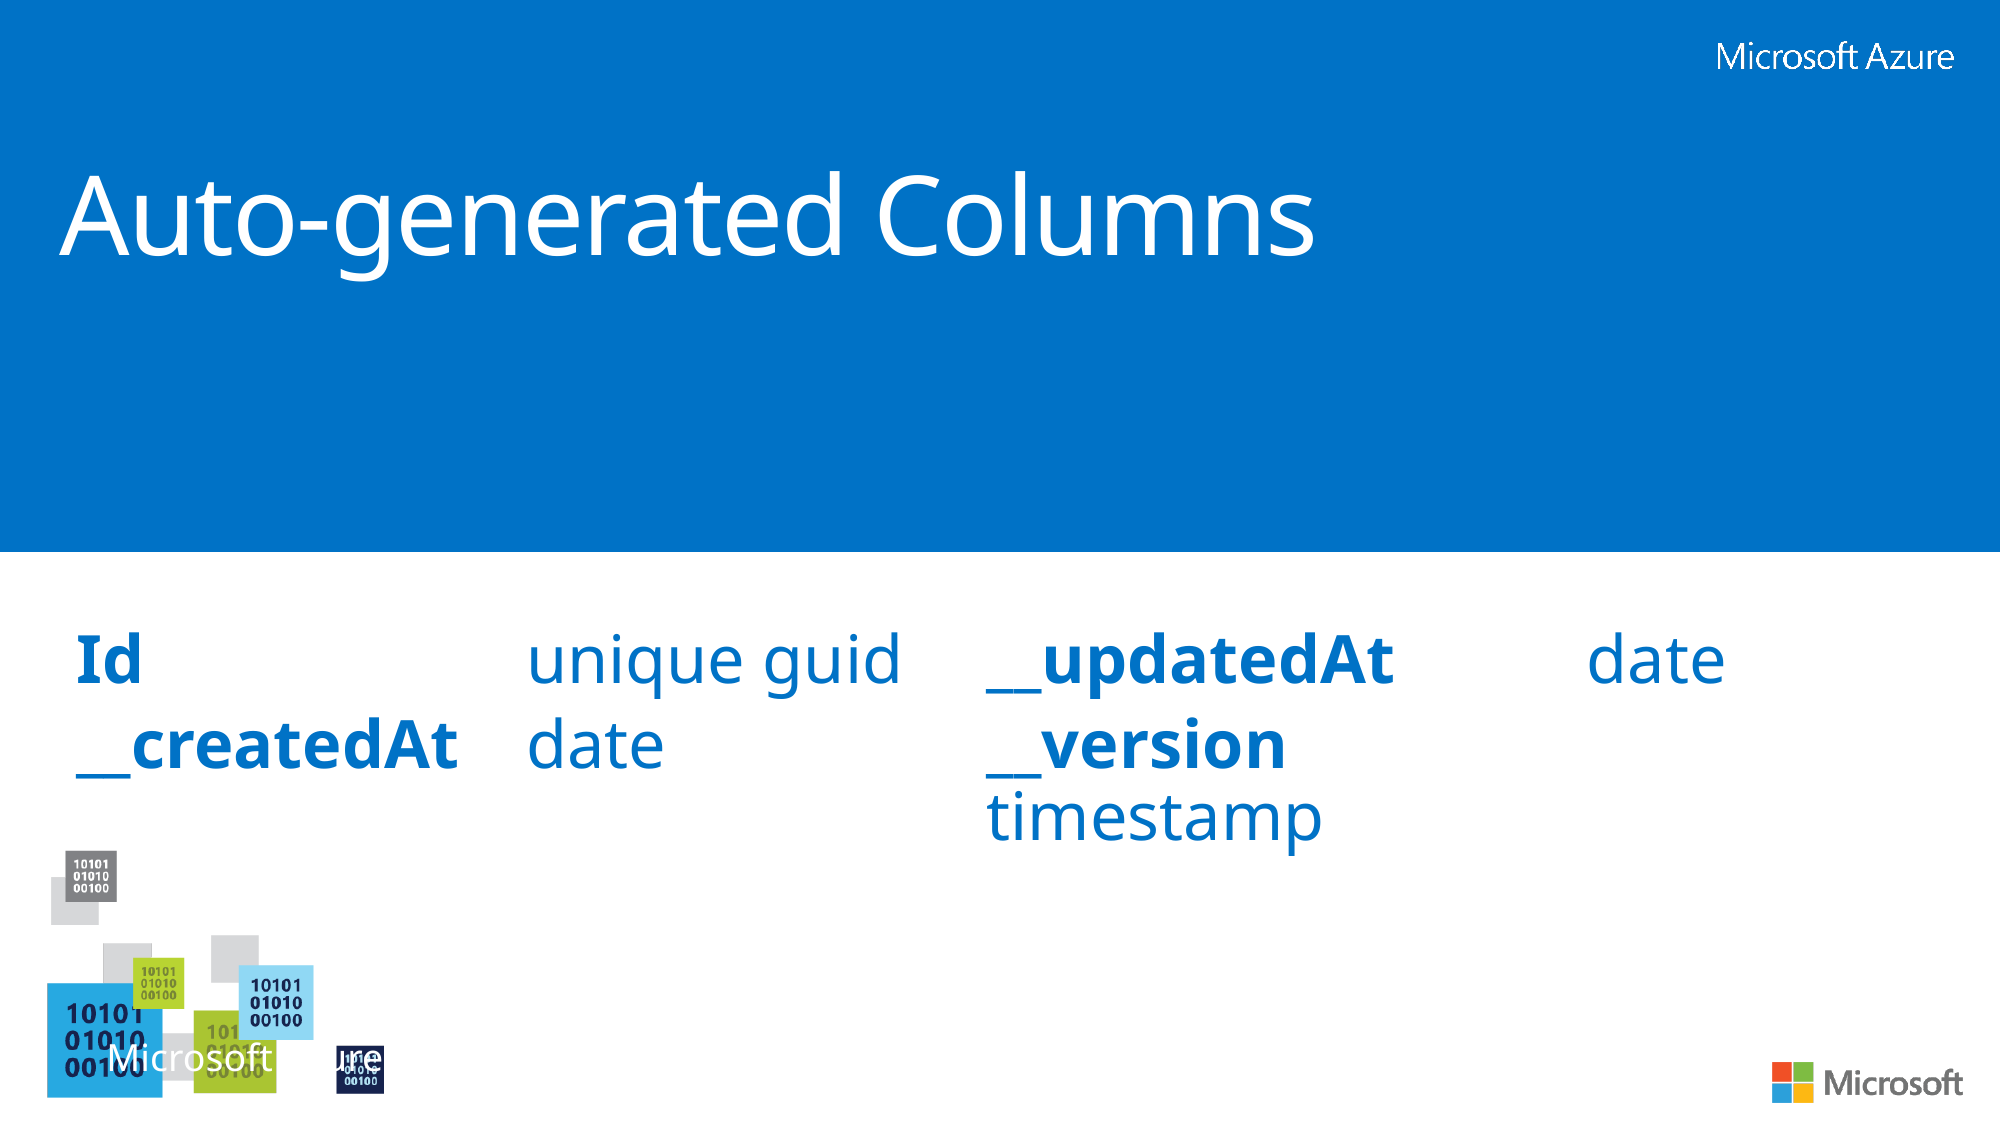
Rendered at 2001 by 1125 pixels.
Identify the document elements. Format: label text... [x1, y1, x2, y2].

text_box Microsoft Azure [91, 1026, 399, 1086]
list Id unique guid __createdAt date __updatedAt date __version timestamp [61, 618, 1912, 810]
picture [17, 808, 463, 1125]
picture [1772, 1062, 1963, 1103]
title Auto-generated Columns [45, 152, 1682, 304]
picture [1699, 24, 1972, 87]
